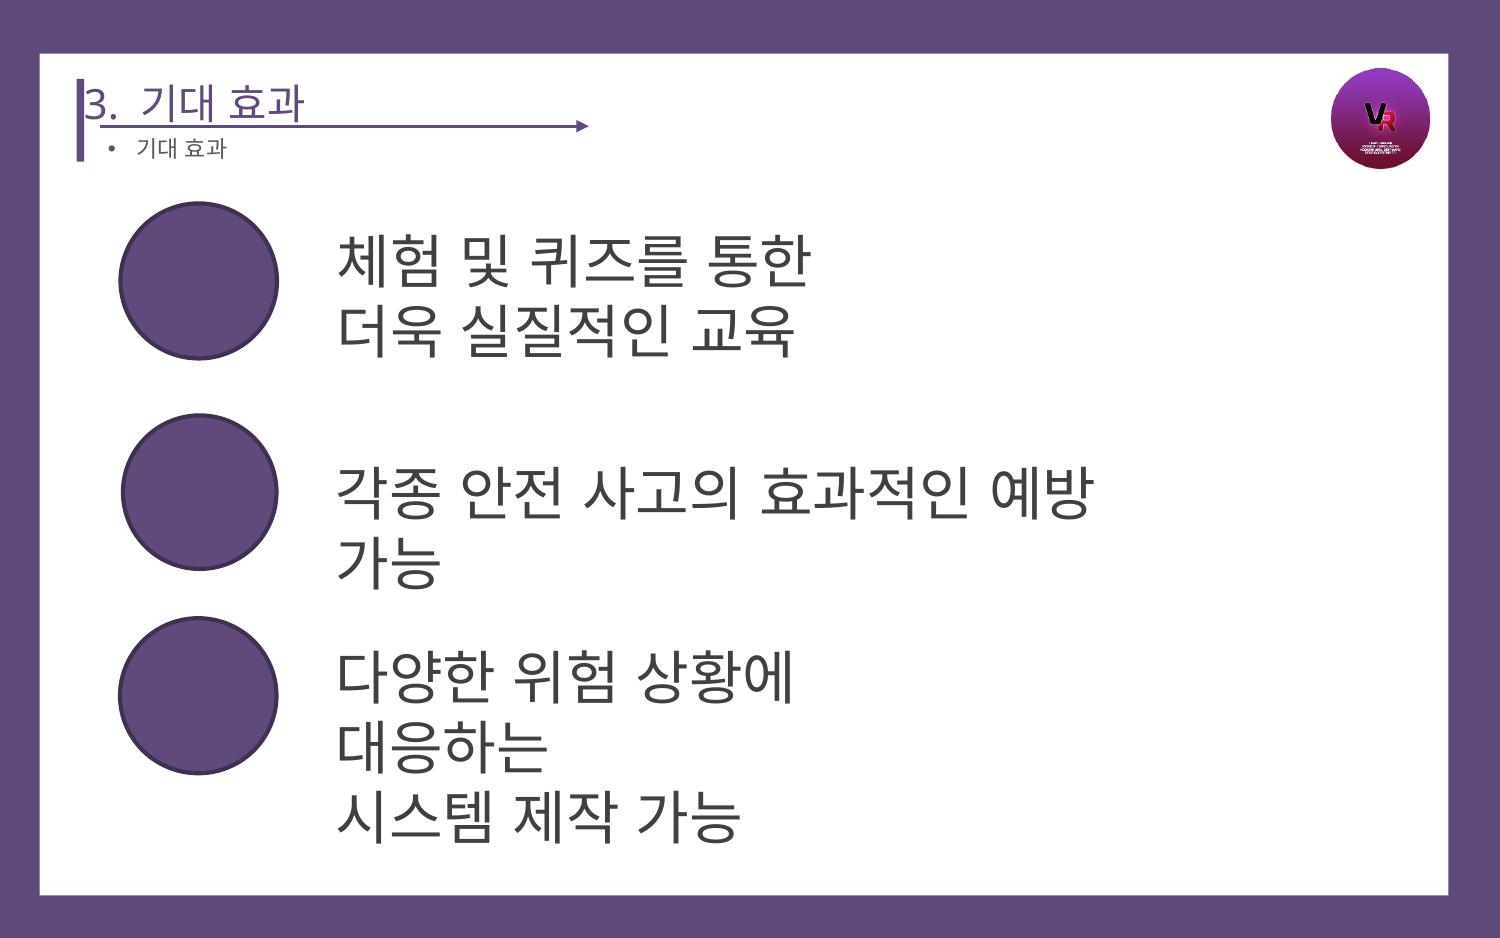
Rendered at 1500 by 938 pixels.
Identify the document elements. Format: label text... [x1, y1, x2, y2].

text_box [122, 415, 277, 570]
text_box [75, 136, 86, 164]
text_box 다양한 위험 상황에 대응하는 시스템 제작 가능 [321, 633, 975, 859]
text_box 3. 기대 효과 [69, 70, 321, 136]
picture [1316, 59, 1448, 176]
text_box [120, 203, 278, 359]
text_box 기대 효과 [93, 127, 666, 170]
text_box [0, 0, 1500, 938]
text_box 체험 및 퀴즈를 통한 더욱 실질적인 교육 [321, 218, 998, 373]
text_box 각종 안전 사고의 효과적인 예방 가능 [321, 449, 1143, 604]
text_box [119, 617, 277, 774]
